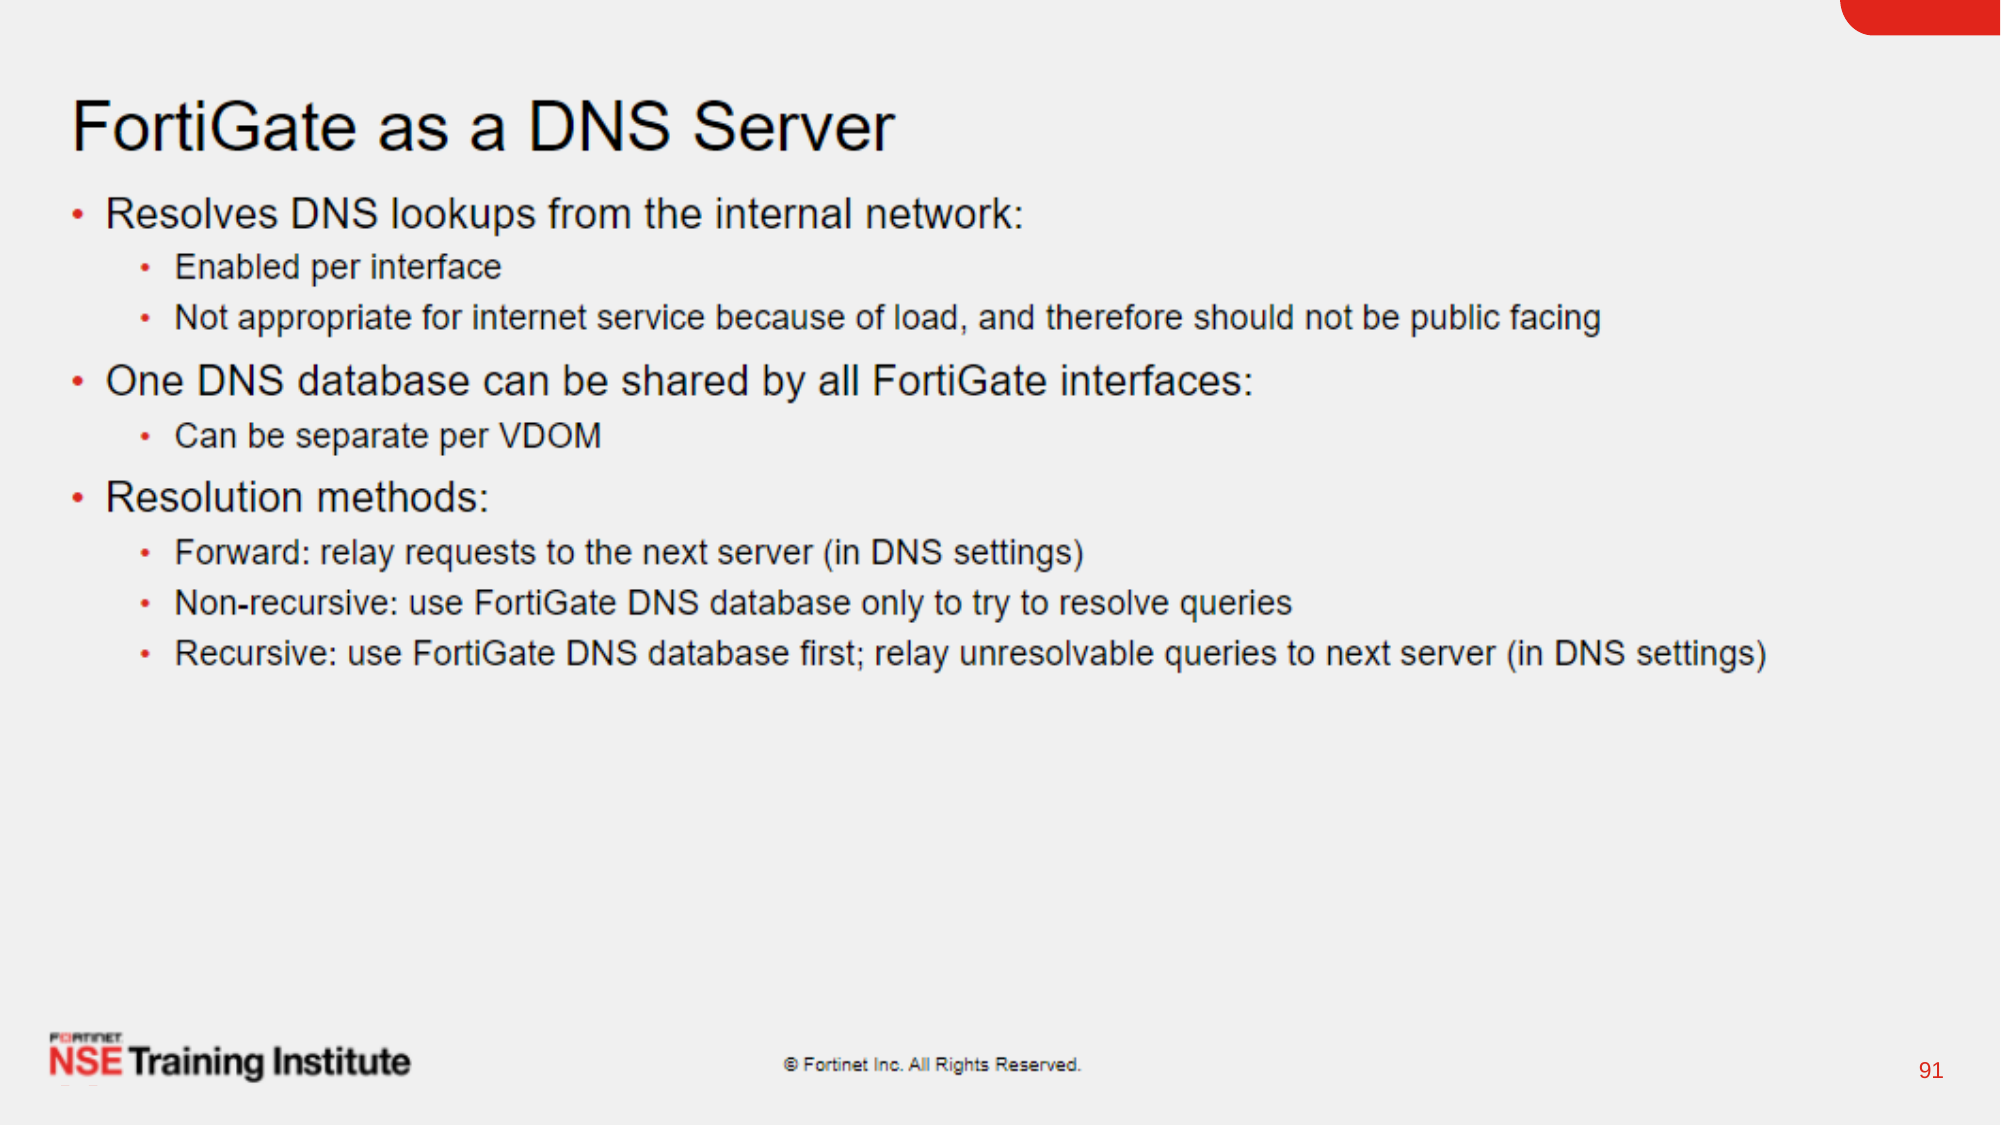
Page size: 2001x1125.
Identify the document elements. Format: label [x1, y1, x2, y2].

picture [43, 91, 1777, 1085]
